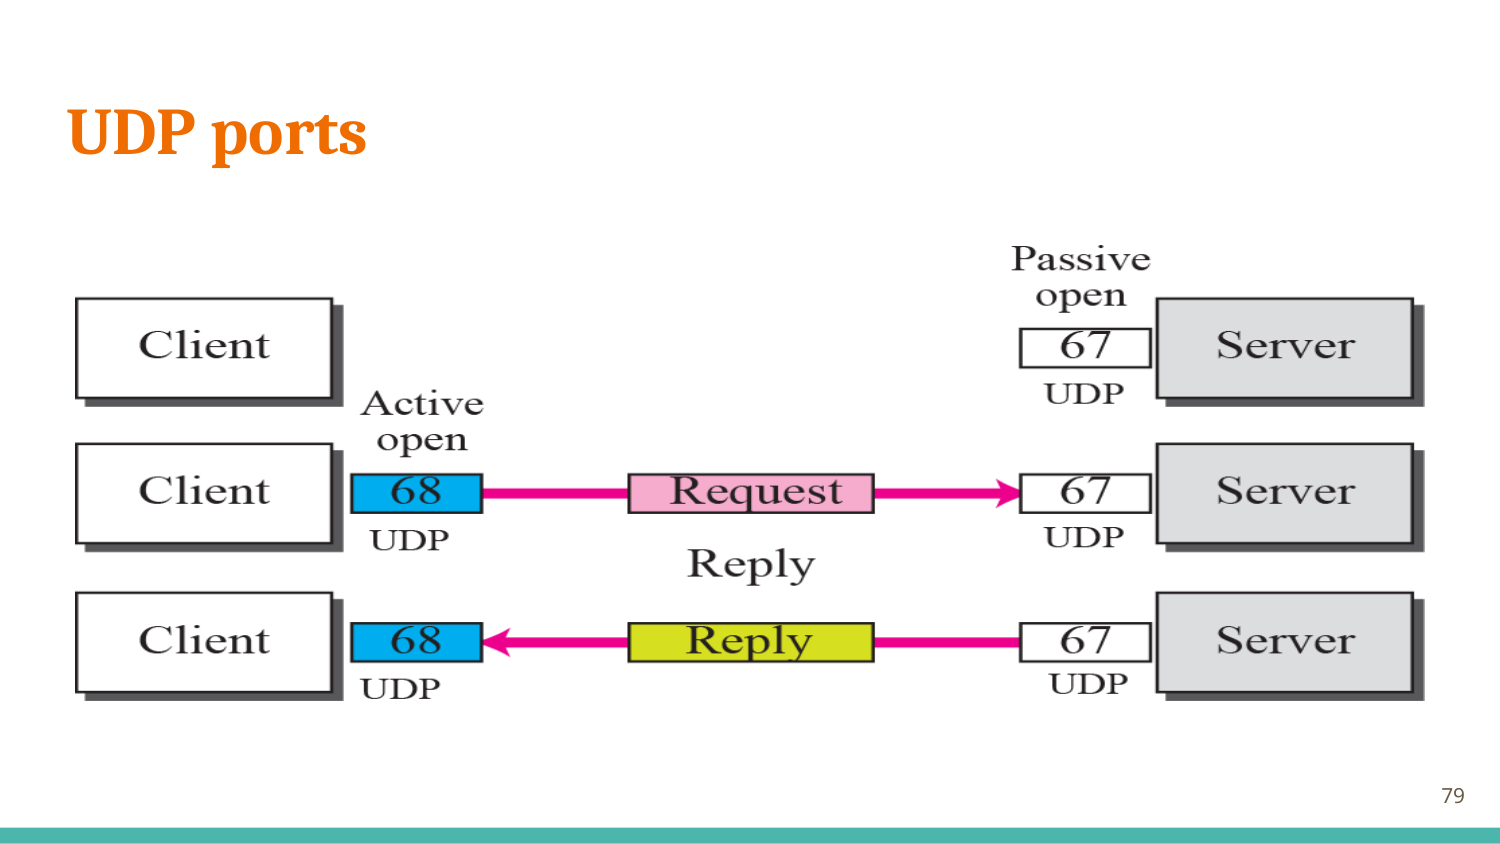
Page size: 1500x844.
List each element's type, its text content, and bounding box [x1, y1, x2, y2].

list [74, 241, 1426, 709]
slide_number ‹#› [1389, 764, 1480, 830]
title UDP ports [51, 72, 1449, 189]
